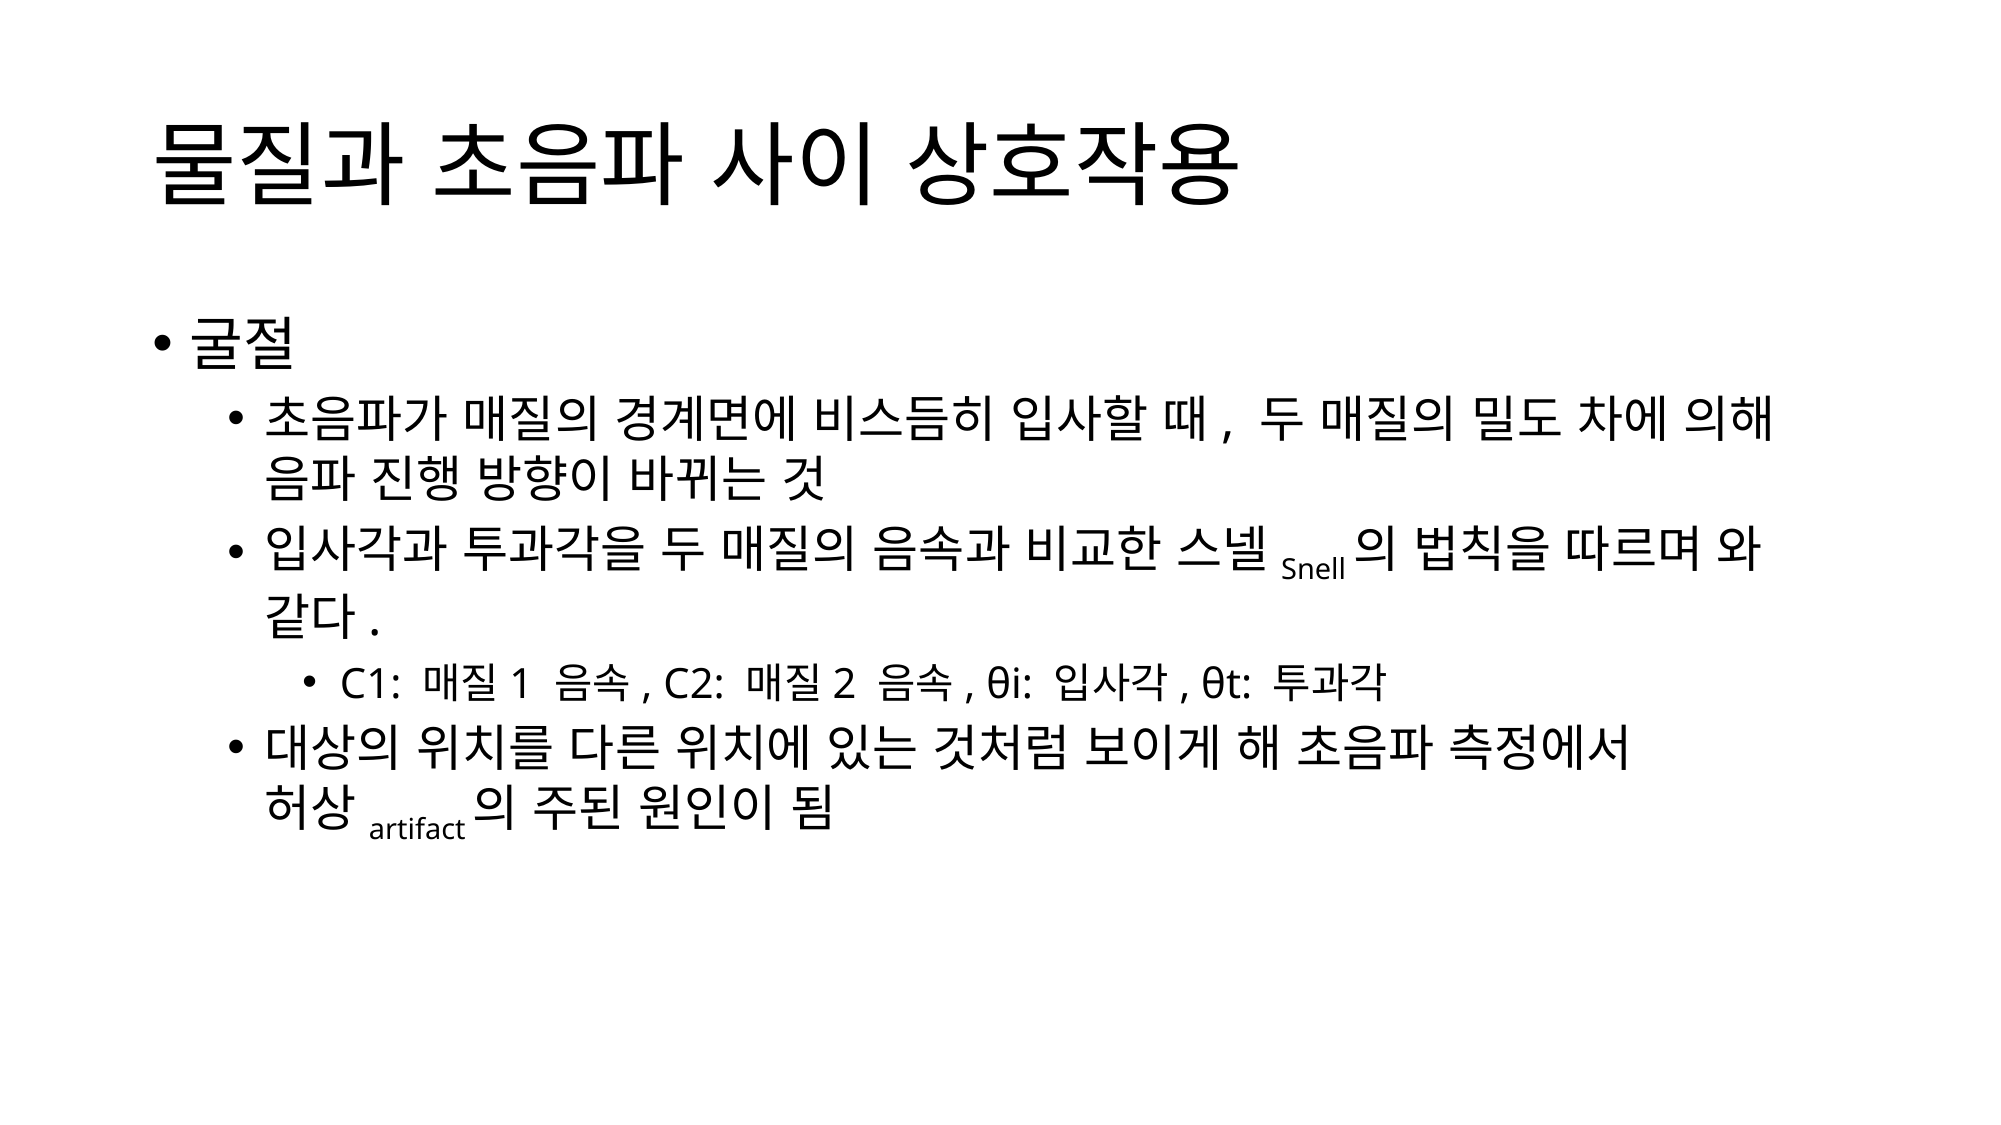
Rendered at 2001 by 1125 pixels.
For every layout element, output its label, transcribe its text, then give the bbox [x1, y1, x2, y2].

title 물질과 초음파 사이 상호작용 [137, 59, 1863, 278]
